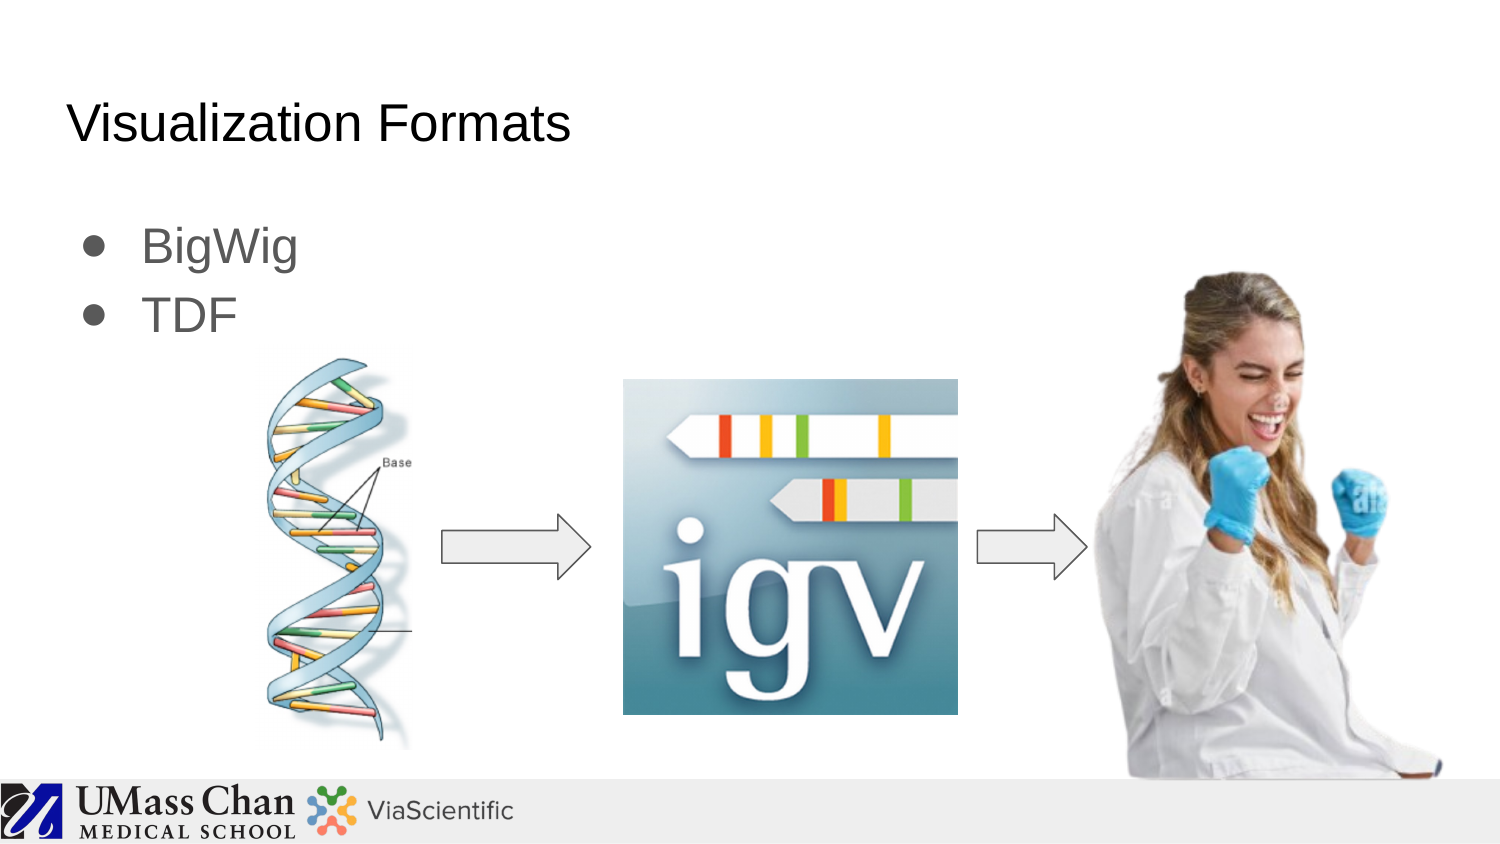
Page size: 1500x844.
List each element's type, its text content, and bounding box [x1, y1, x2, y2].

picture [1086, 263, 1456, 791]
picture [0, 783, 296, 839]
list BigWig TDF [51, 189, 1449, 750]
picture [306, 783, 515, 840]
title Visualization Formats [51, 72, 1449, 167]
text_box [977, 514, 1081, 580]
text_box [254, 344, 692, 750]
picture [622, 379, 958, 715]
